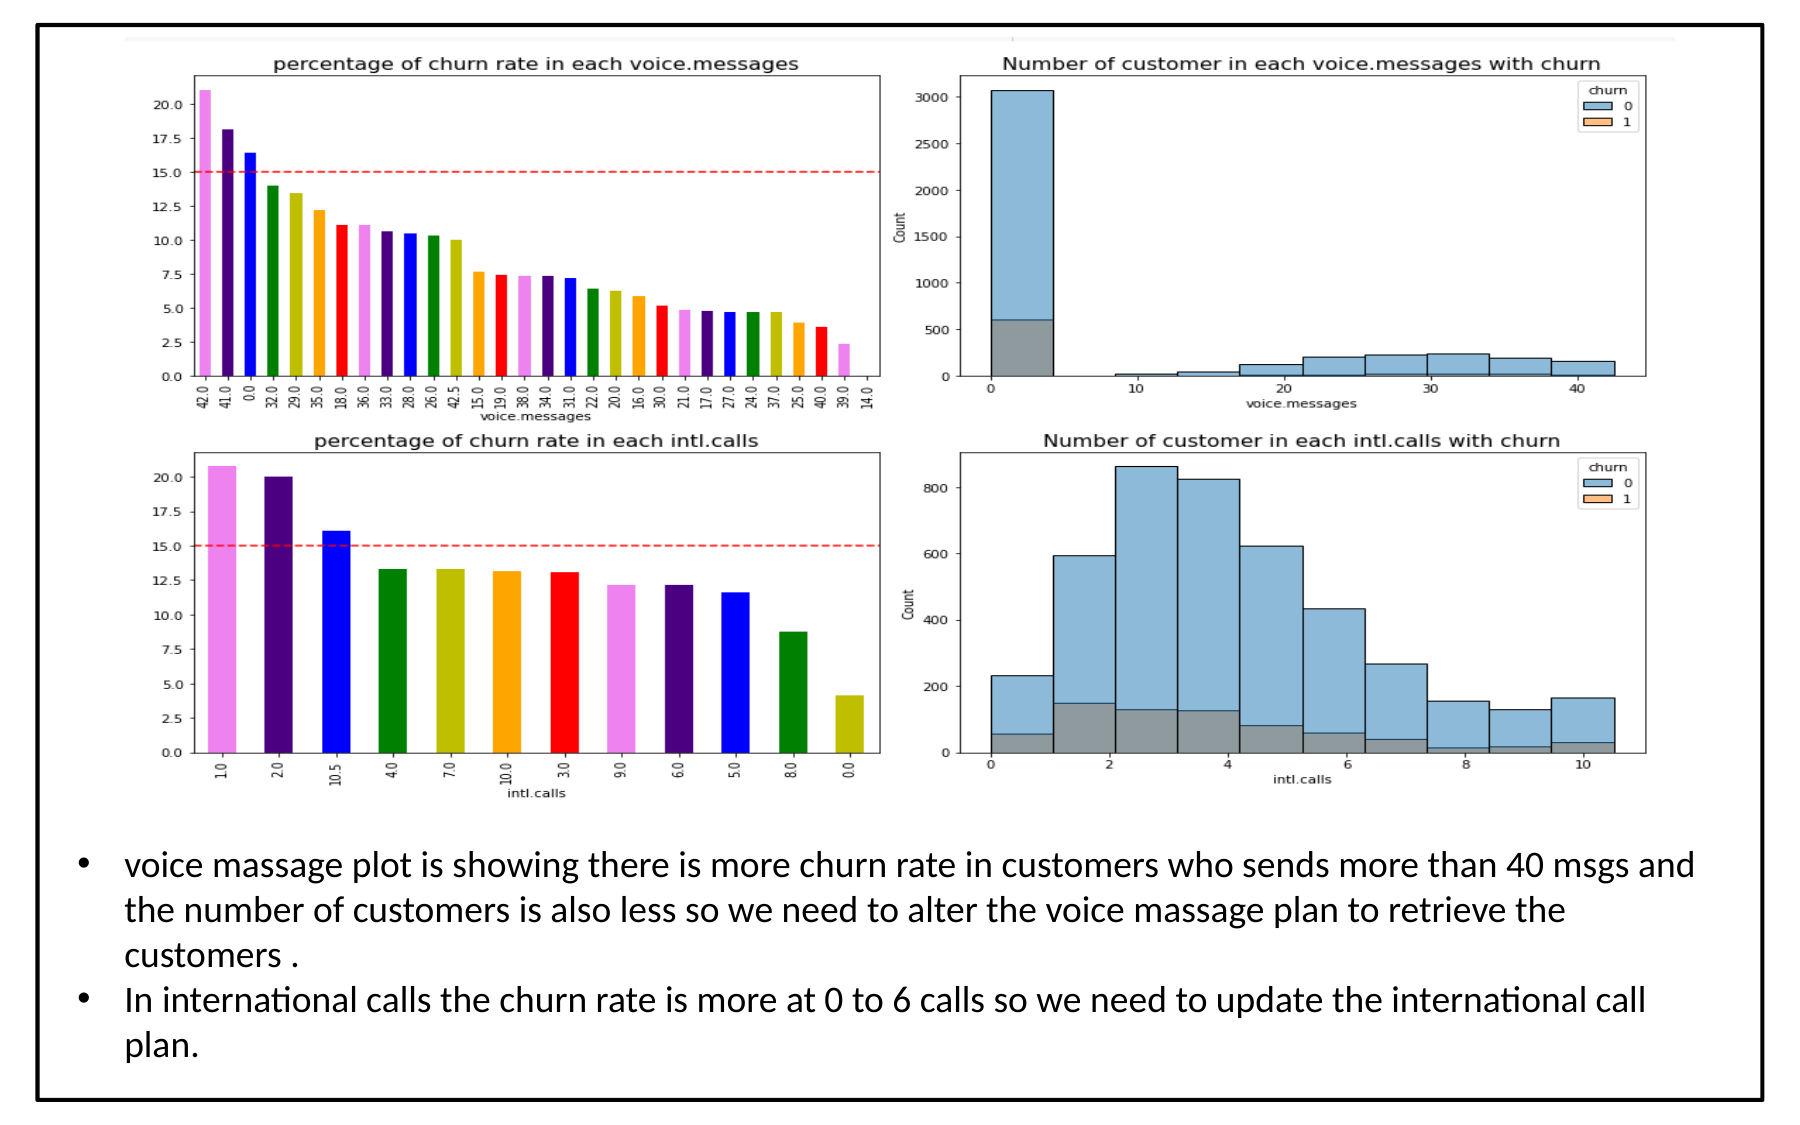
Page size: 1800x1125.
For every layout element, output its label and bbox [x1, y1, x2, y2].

text_box [35, 23, 1764, 1102]
picture [124, 37, 1676, 809]
